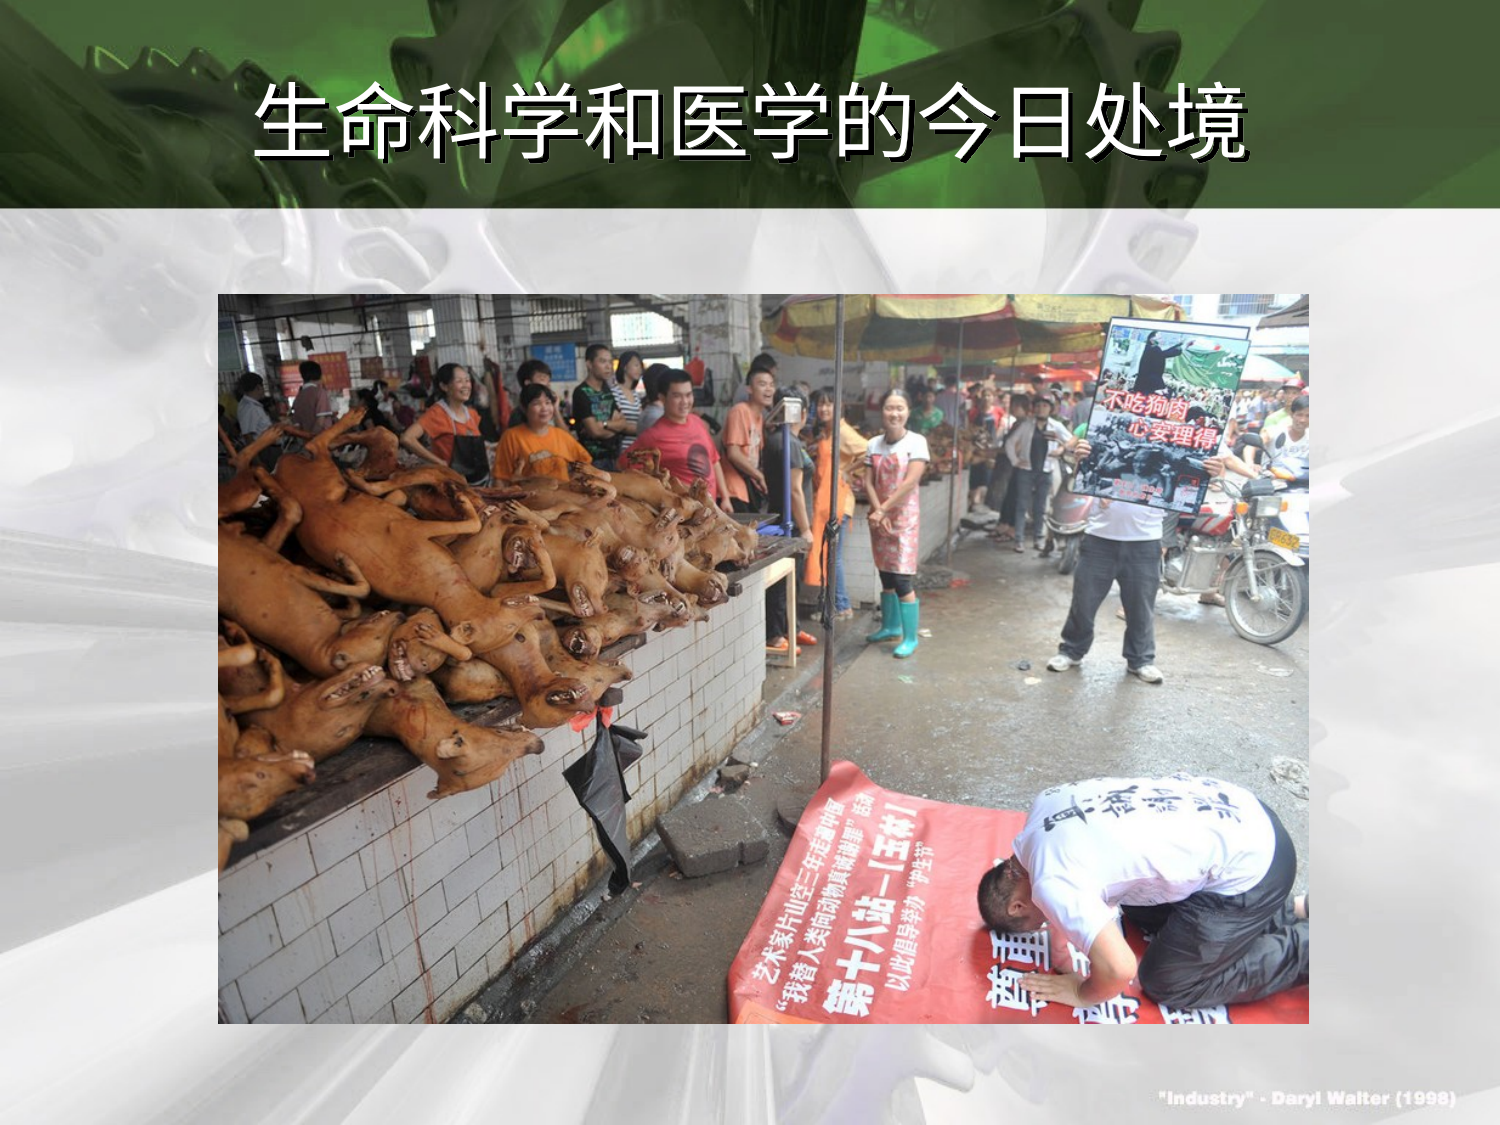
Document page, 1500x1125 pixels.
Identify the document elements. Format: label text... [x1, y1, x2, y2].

picture [0, 0, 1500, 1125]
title 生命科学和医学的今日处境 [112, 24, 1388, 213]
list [218, 294, 1309, 1024]
